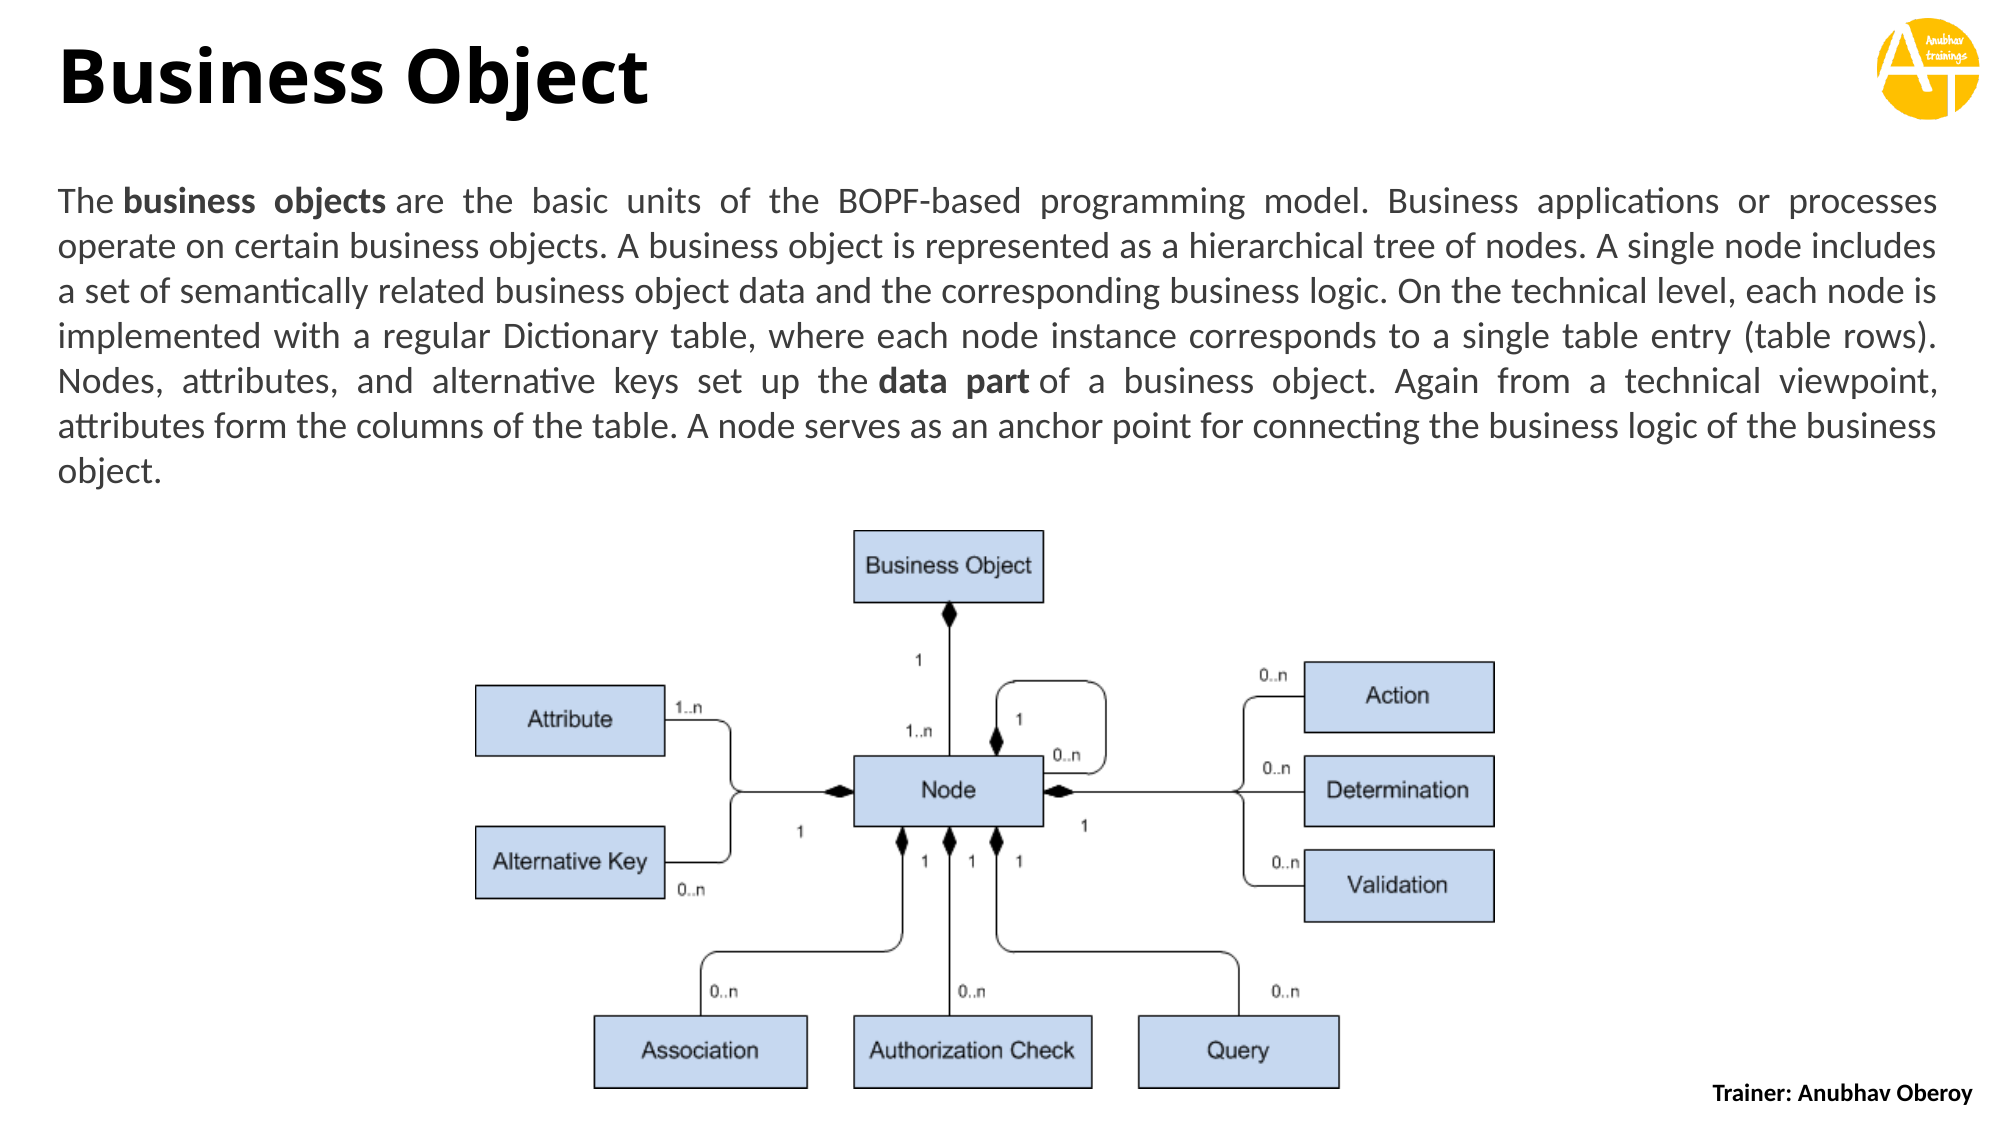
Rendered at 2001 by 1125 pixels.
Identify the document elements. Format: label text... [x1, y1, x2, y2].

picture [475, 530, 1495, 1089]
text_box Business Object [42, 30, 1896, 148]
picture [1866, 11, 1985, 128]
footer Trainer: Anubhav Oberoy [1660, 1074, 2000, 1108]
text_box The business objects are the basic units of the BOPF-based programming model. Business applications or processes operate on certain business objects. A business object is represented as a hierarchical tree of nodes. A single node includes a set of semantically related business object data and the corresponding business logic. On the technical level, each node is implemented with a regular Dictionary table, where each node instance corresponds to a single table entry (table rows). Nodes, attributes, and alternative keys set up the data part of a business object. Again from a technical viewpoint, attributes form the columns of the table. A node serves as an anchor point for connecting the business logic of the business object. [42, 168, 1955, 499]
